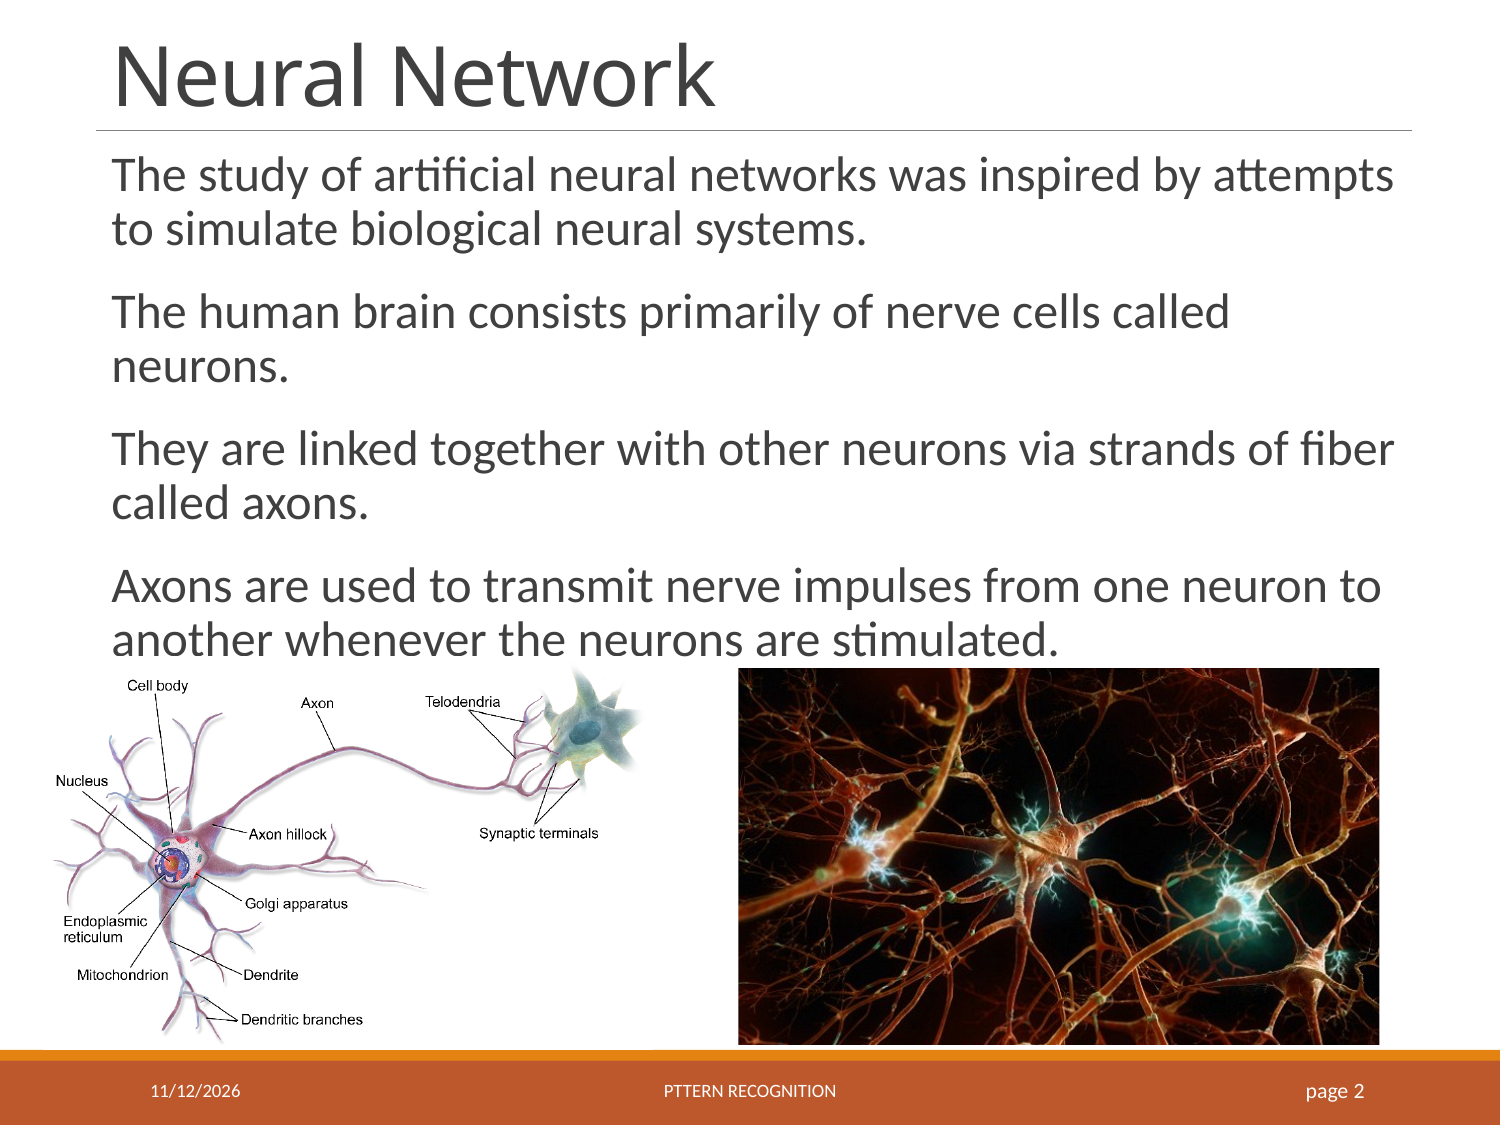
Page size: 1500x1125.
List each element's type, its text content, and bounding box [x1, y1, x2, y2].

list The study of artificial neural networks was inspired by attempts to simulate biological neural systems. The human brain consists primarily of nerve cells called neurons. They are linked together with other neurons via strands of fiber called axons. Axons are used to transmit nerve impulses from one neuron to another whenever the neurons are stimulated. [96, 140, 1413, 1034]
slide_number page 2 [1218, 1059, 1380, 1120]
footer Pttern recognition [453, 1059, 1047, 1120]
title Neural Network [96, 19, 1413, 131]
picture [42, 656, 654, 1051]
picture [737, 667, 1380, 1045]
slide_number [135, 1059, 440, 1120]
